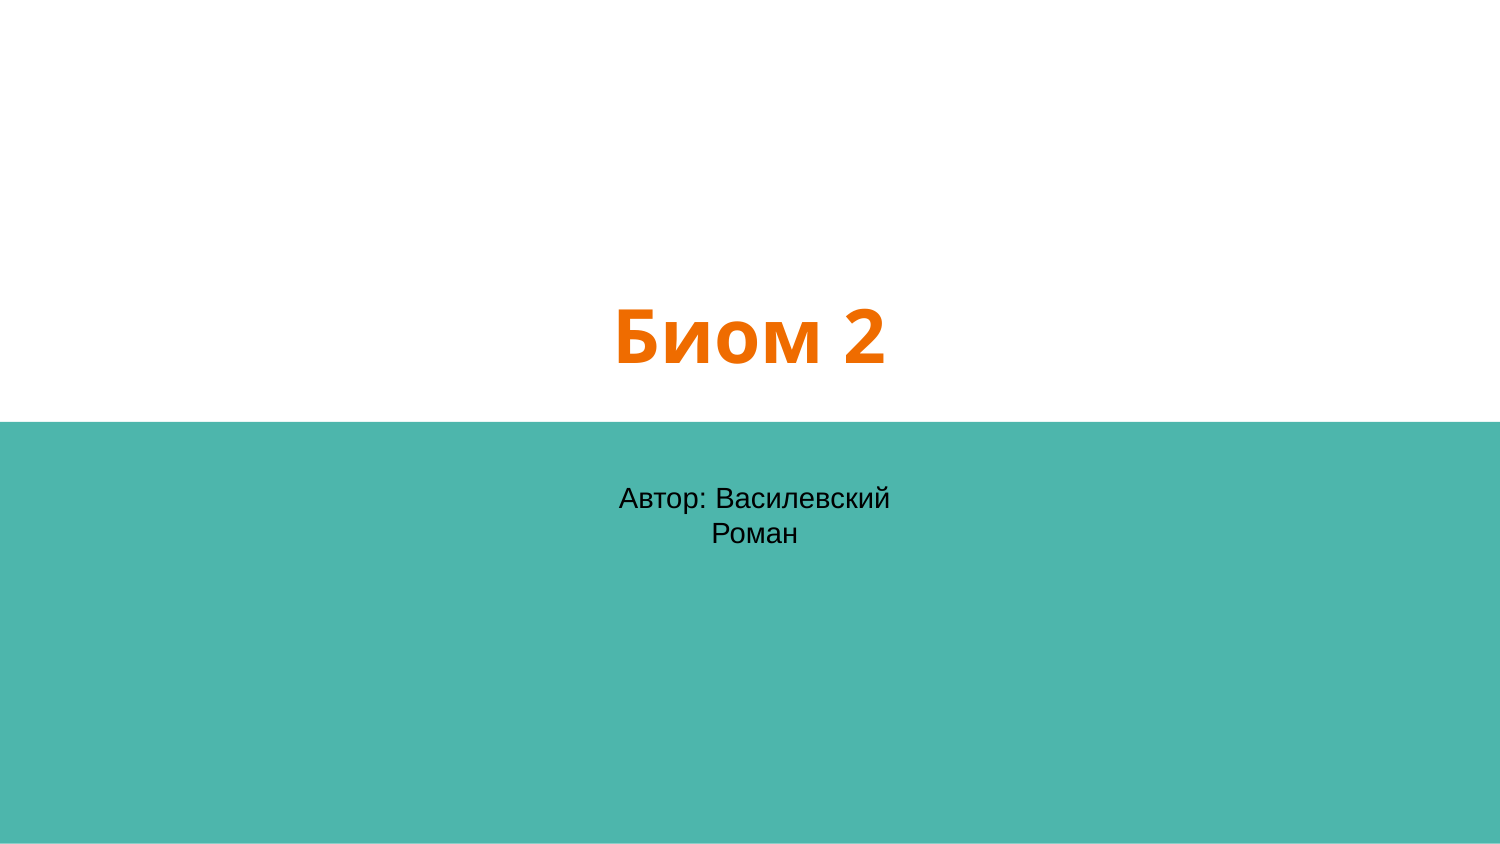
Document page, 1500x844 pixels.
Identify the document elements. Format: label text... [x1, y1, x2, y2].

text_box Автор: Василевский Роман [556, 464, 953, 525]
title Биом 2 [438, 264, 1062, 403]
